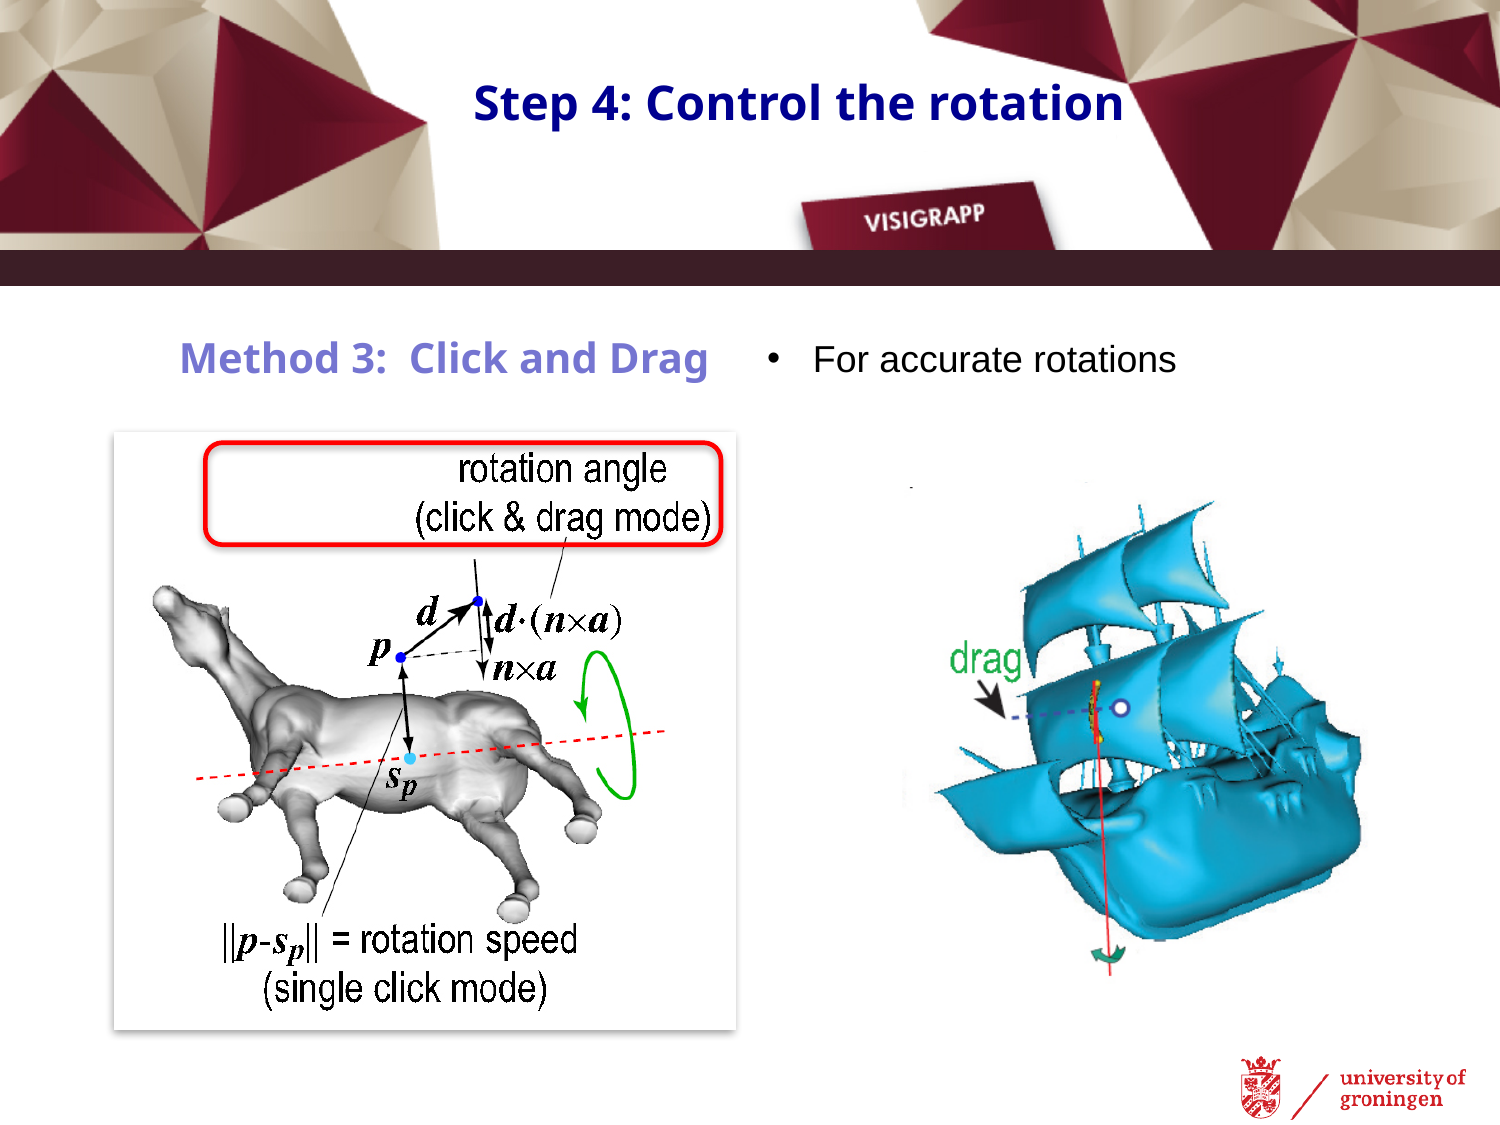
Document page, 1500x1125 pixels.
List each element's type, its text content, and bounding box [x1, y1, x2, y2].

picture [128, 446, 722, 1016]
text_box For accurate rotations [752, 327, 1192, 388]
picture [791, 479, 1431, 991]
picture [1241, 1056, 1466, 1120]
picture [0, 0, 1500, 286]
text_box Method 3: Click and Drag [164, 324, 725, 390]
text_box [212, 441, 714, 445]
